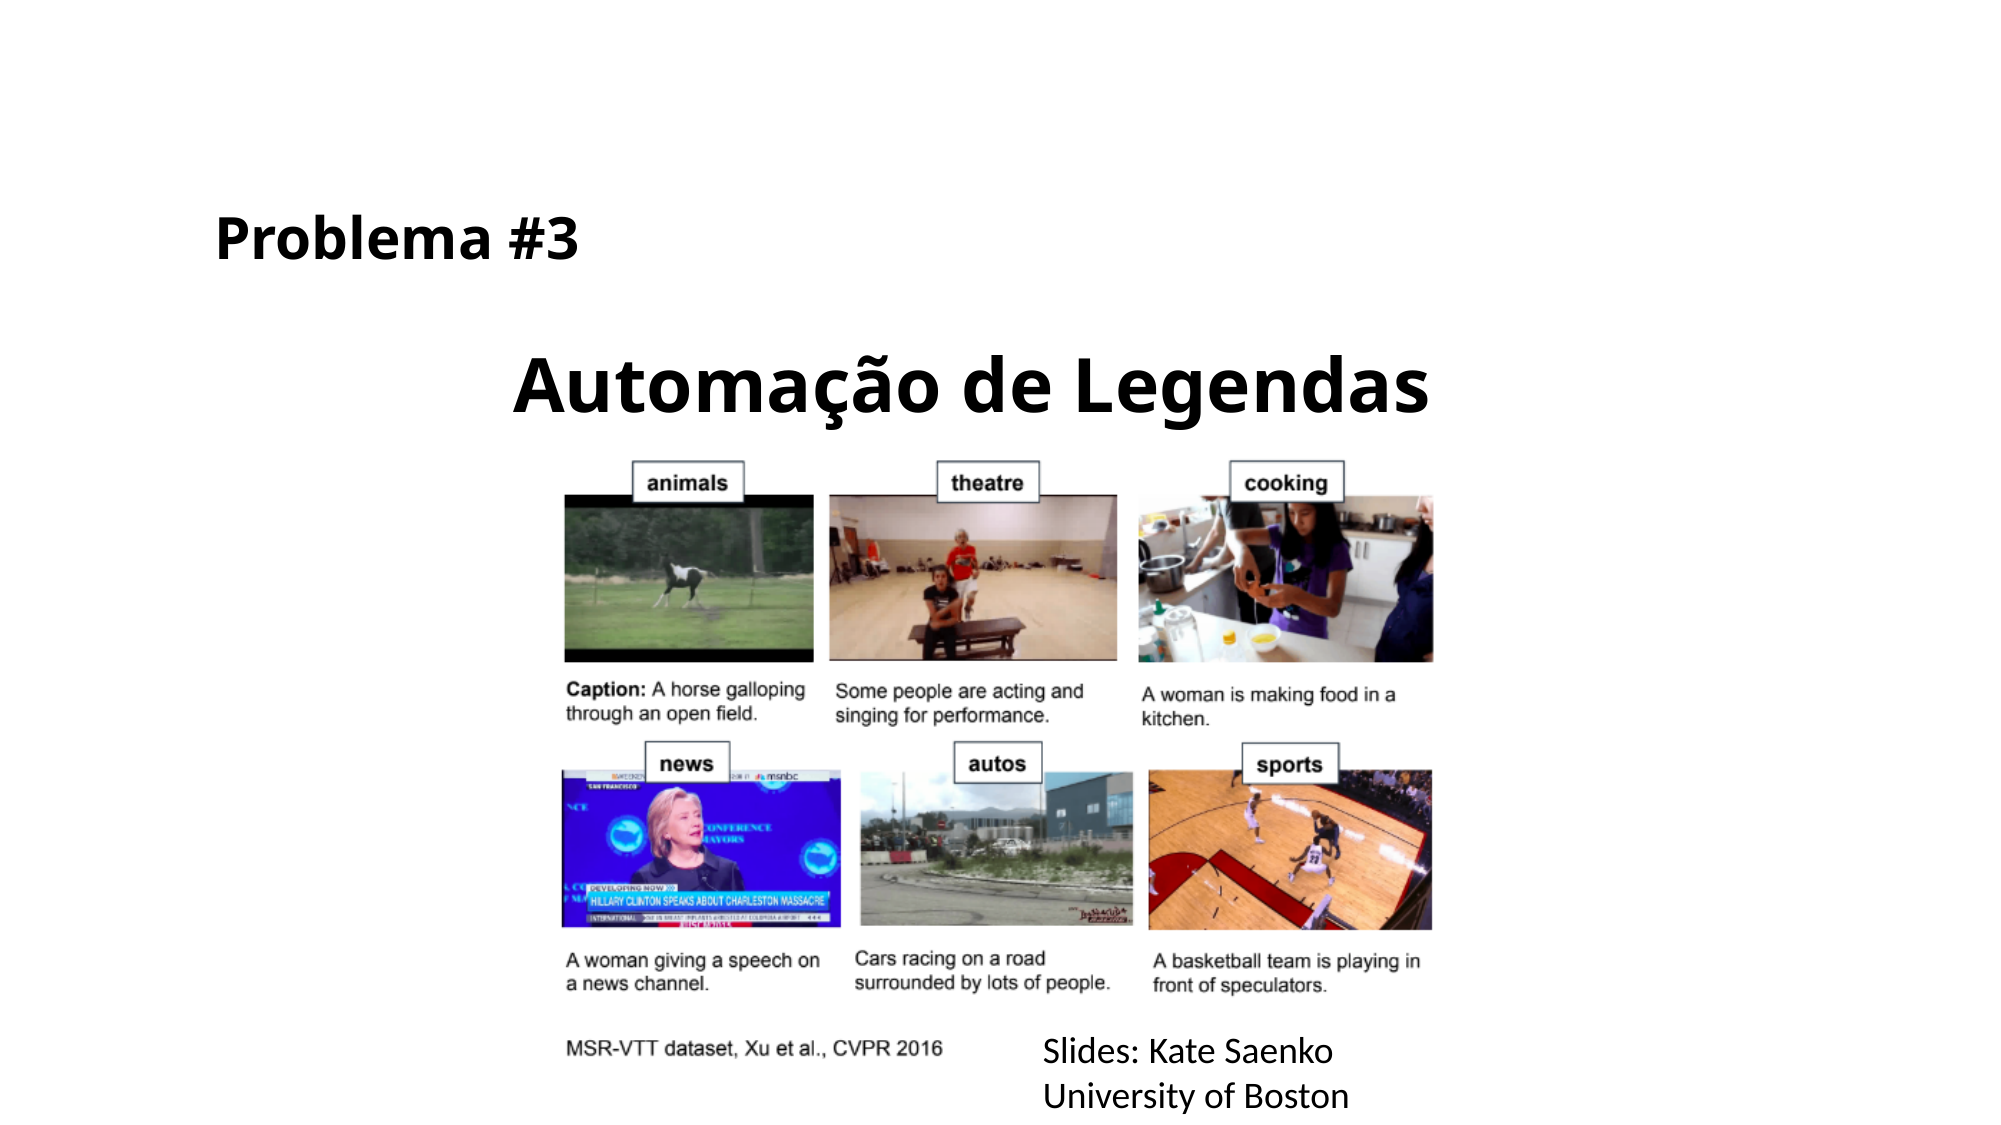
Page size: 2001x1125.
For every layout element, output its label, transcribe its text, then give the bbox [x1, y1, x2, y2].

picture [542, 452, 1458, 1092]
text_box Problema #3 [199, 193, 1075, 279]
text_box [759, 330, 847, 420]
text_box Automação de Legendas [330, 330, 1614, 436]
text_box Slides: Kate Saenko University of Boston [1028, 1092, 1404, 1124]
